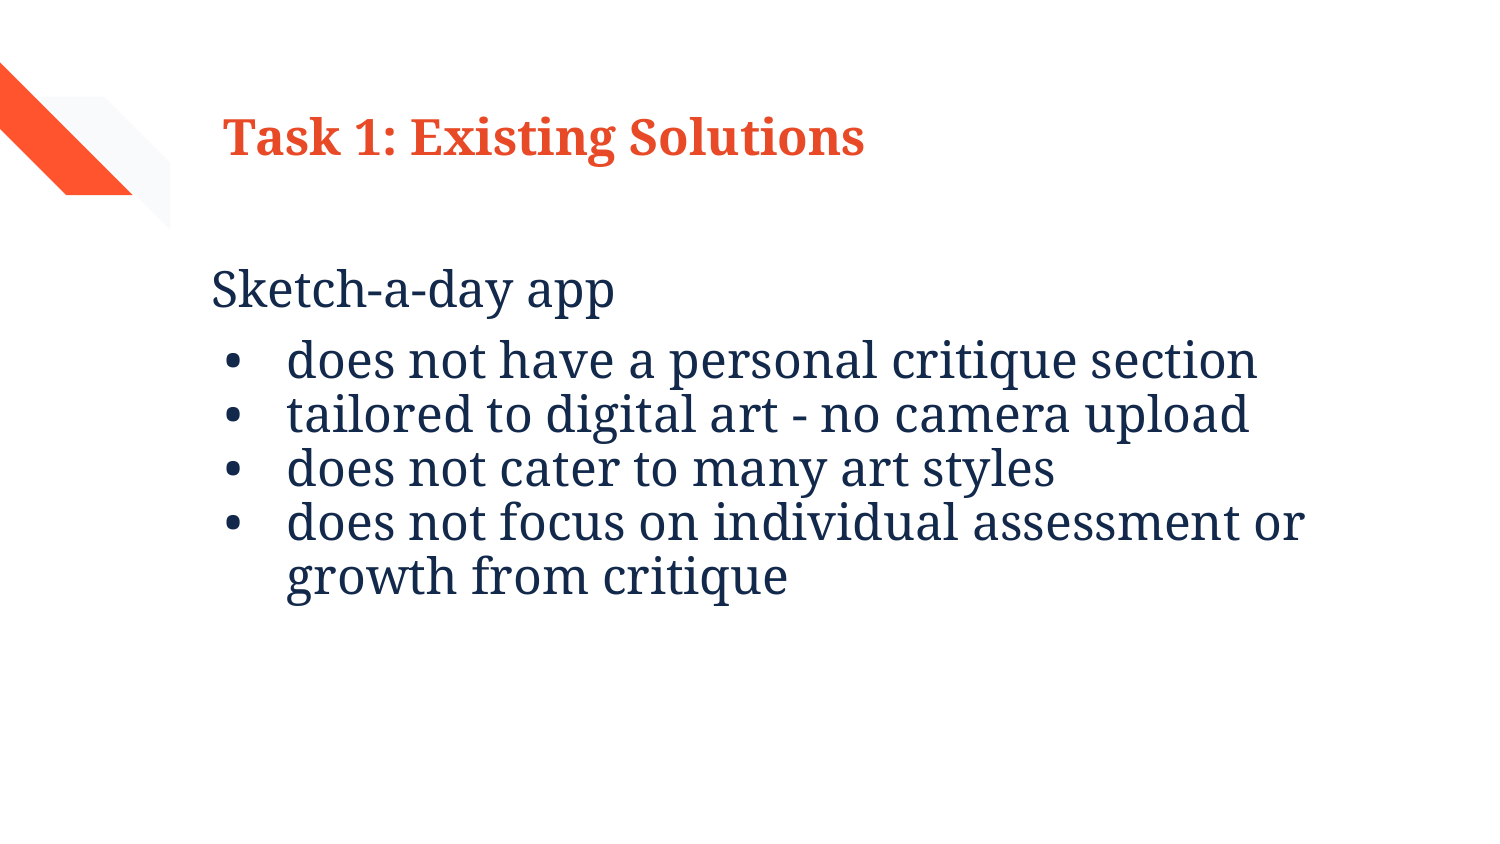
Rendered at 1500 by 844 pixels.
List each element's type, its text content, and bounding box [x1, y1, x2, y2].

title Task 1: Existing Solutions [212, 64, 1368, 215]
list Sketch-a-day app does not have a personal critique section tailored to digital art - no camera upload does not cater to many art styles does not focus on individual assessment or growth from critique [200, 258, 1356, 737]
